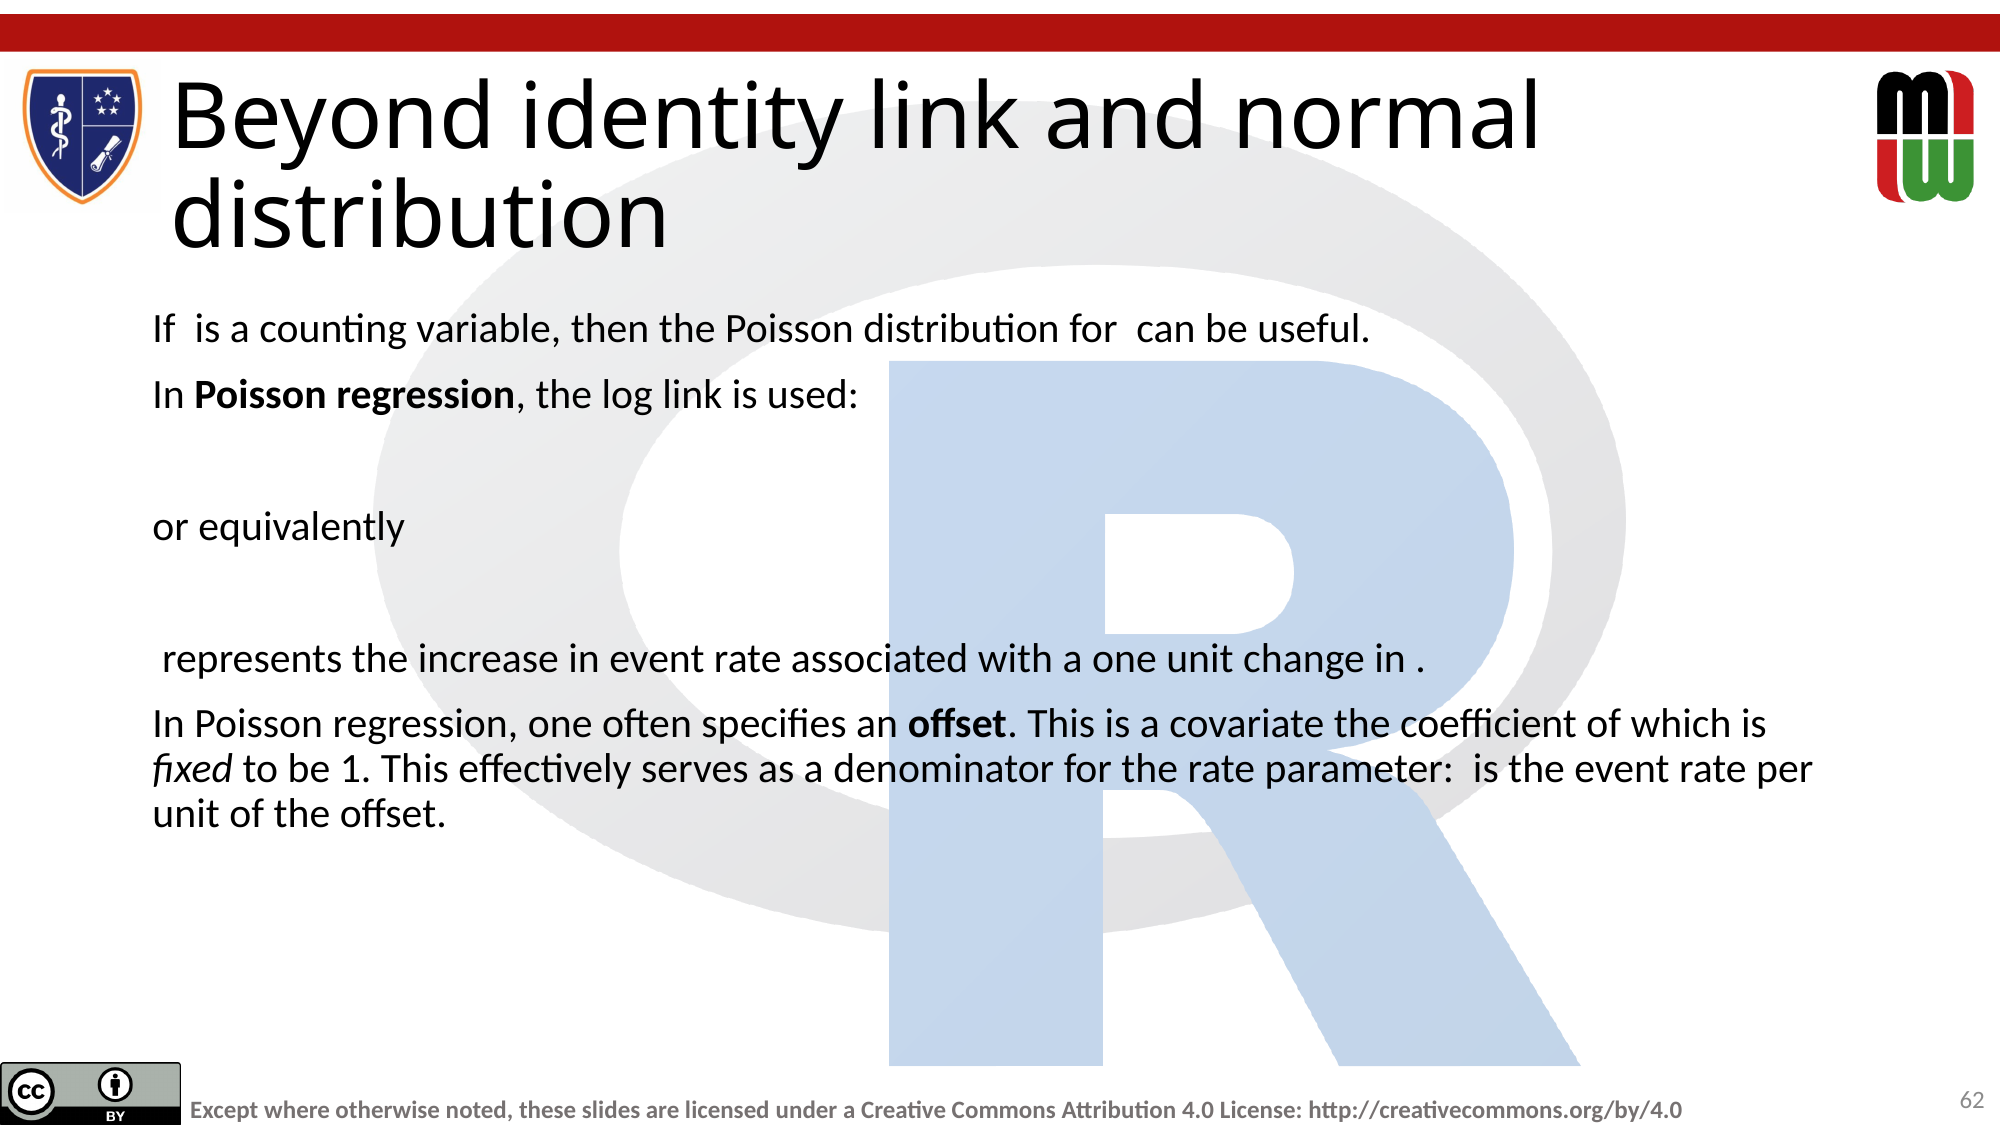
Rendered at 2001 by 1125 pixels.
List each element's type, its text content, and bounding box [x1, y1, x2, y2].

slide_number 62 [1550, 1073, 2000, 1125]
title Beyond identity link and normal distribution [155, 59, 1851, 278]
picture [0, 1062, 181, 1125]
picture [4, 59, 155, 213]
